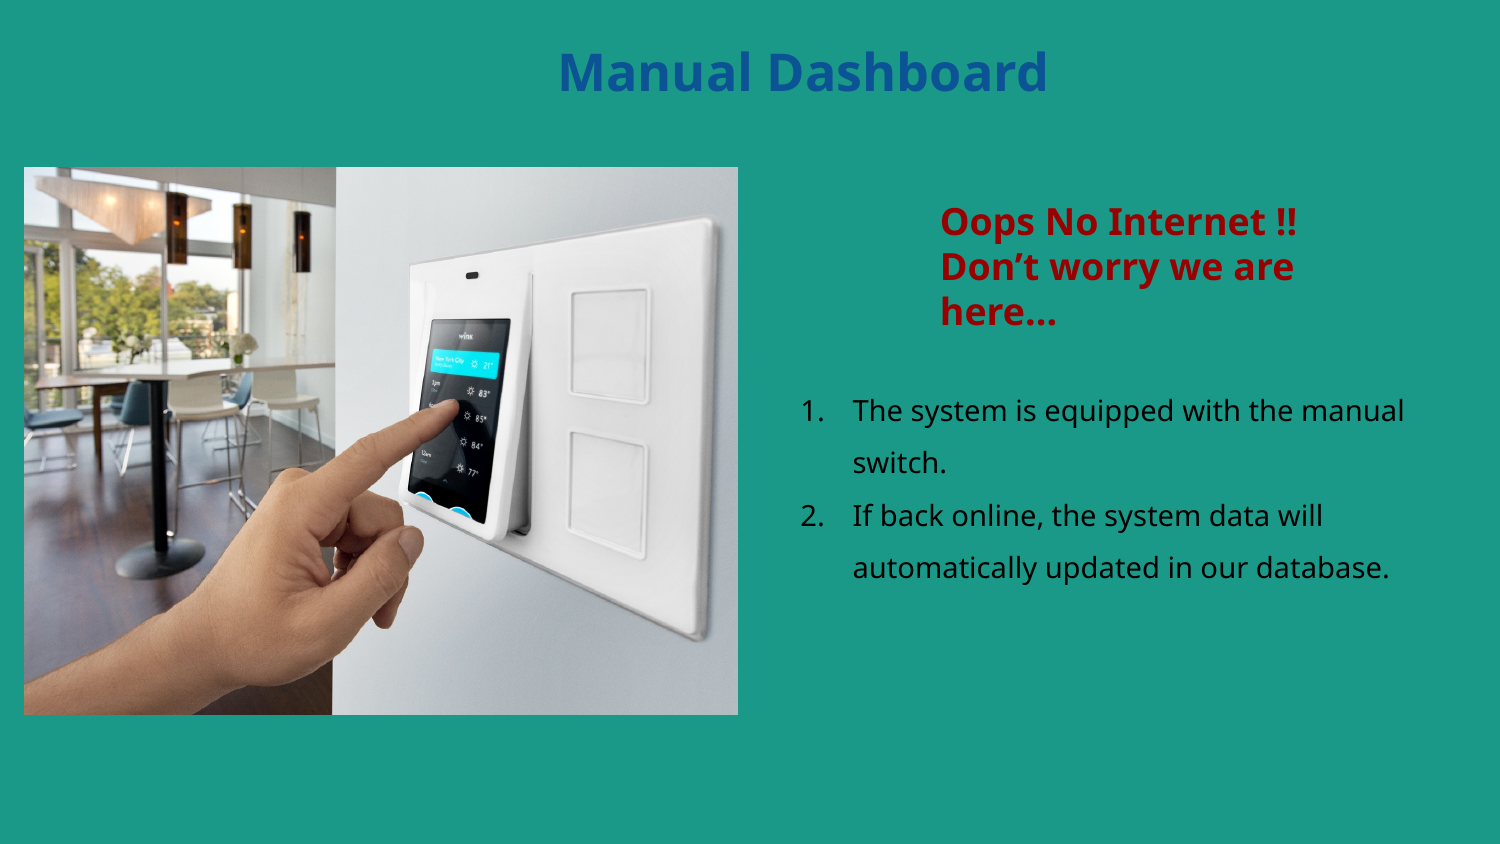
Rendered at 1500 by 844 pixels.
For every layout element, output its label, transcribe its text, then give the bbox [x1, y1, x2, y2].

text_box Oops No Internet !! Don’t worry we are here... [924, 183, 1401, 295]
picture [24, 166, 738, 716]
text_box Manual Dashboard [197, 24, 1334, 143]
text_box The system is equipped with the manual switch. If back online, the system data will automatically updated in our database. [762, 359, 1477, 621]
